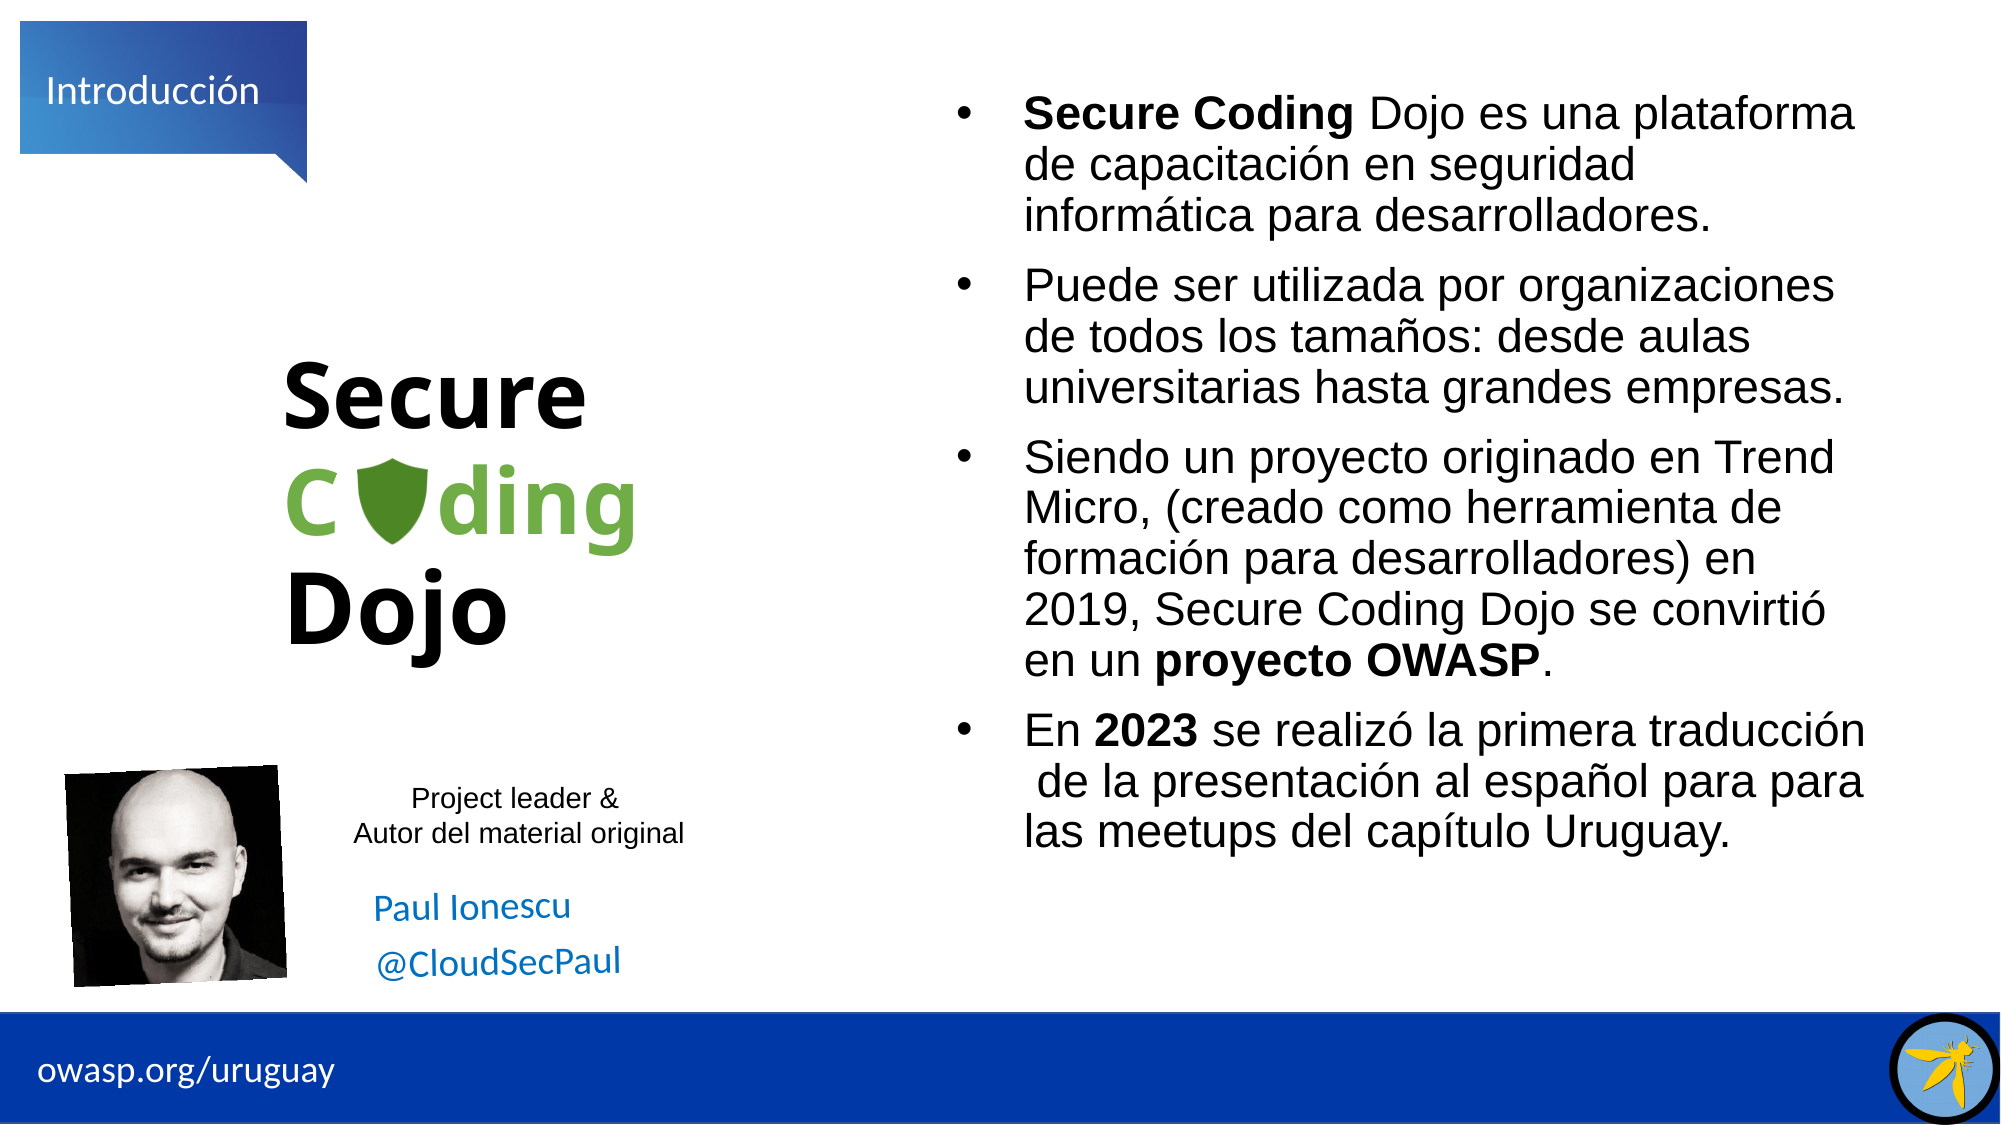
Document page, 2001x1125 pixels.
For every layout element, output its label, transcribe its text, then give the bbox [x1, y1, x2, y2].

text_box Dojo [267, 537, 535, 673]
text_box ding [421, 455, 656, 561]
picture [64, 765, 287, 987]
picture [1808, 932, 2001, 1125]
text_box Paul Ionescu @CloudSecPaul [357, 875, 640, 1019]
text_box Project leader & Autor del material original [338, 772, 701, 857]
picture [357, 458, 429, 545]
text_box Introducción [30, 55, 287, 121]
text_box C [267, 436, 338, 561]
picture [20, 21, 307, 183]
list Secure Coding Dojo es una plataforma de capacitación en seguridad informática para desarrolladores. Puede ser utilizada por organizaciones de todos los tamaños: desde aulas universitarias hasta grandes empresas. Siendo un proyecto originado en Trend Micro, (creado como herramienta de formación para desarrolladores) en 2019, Secure Coding Dojo se convirtió en un proyecto OWASP. En 2023 se realizó la primera traducción de la presentación al español para para las meetups del capítulo Uruguay. [932, 81, 1886, 920]
text_box Secure [267, 329, 659, 455]
